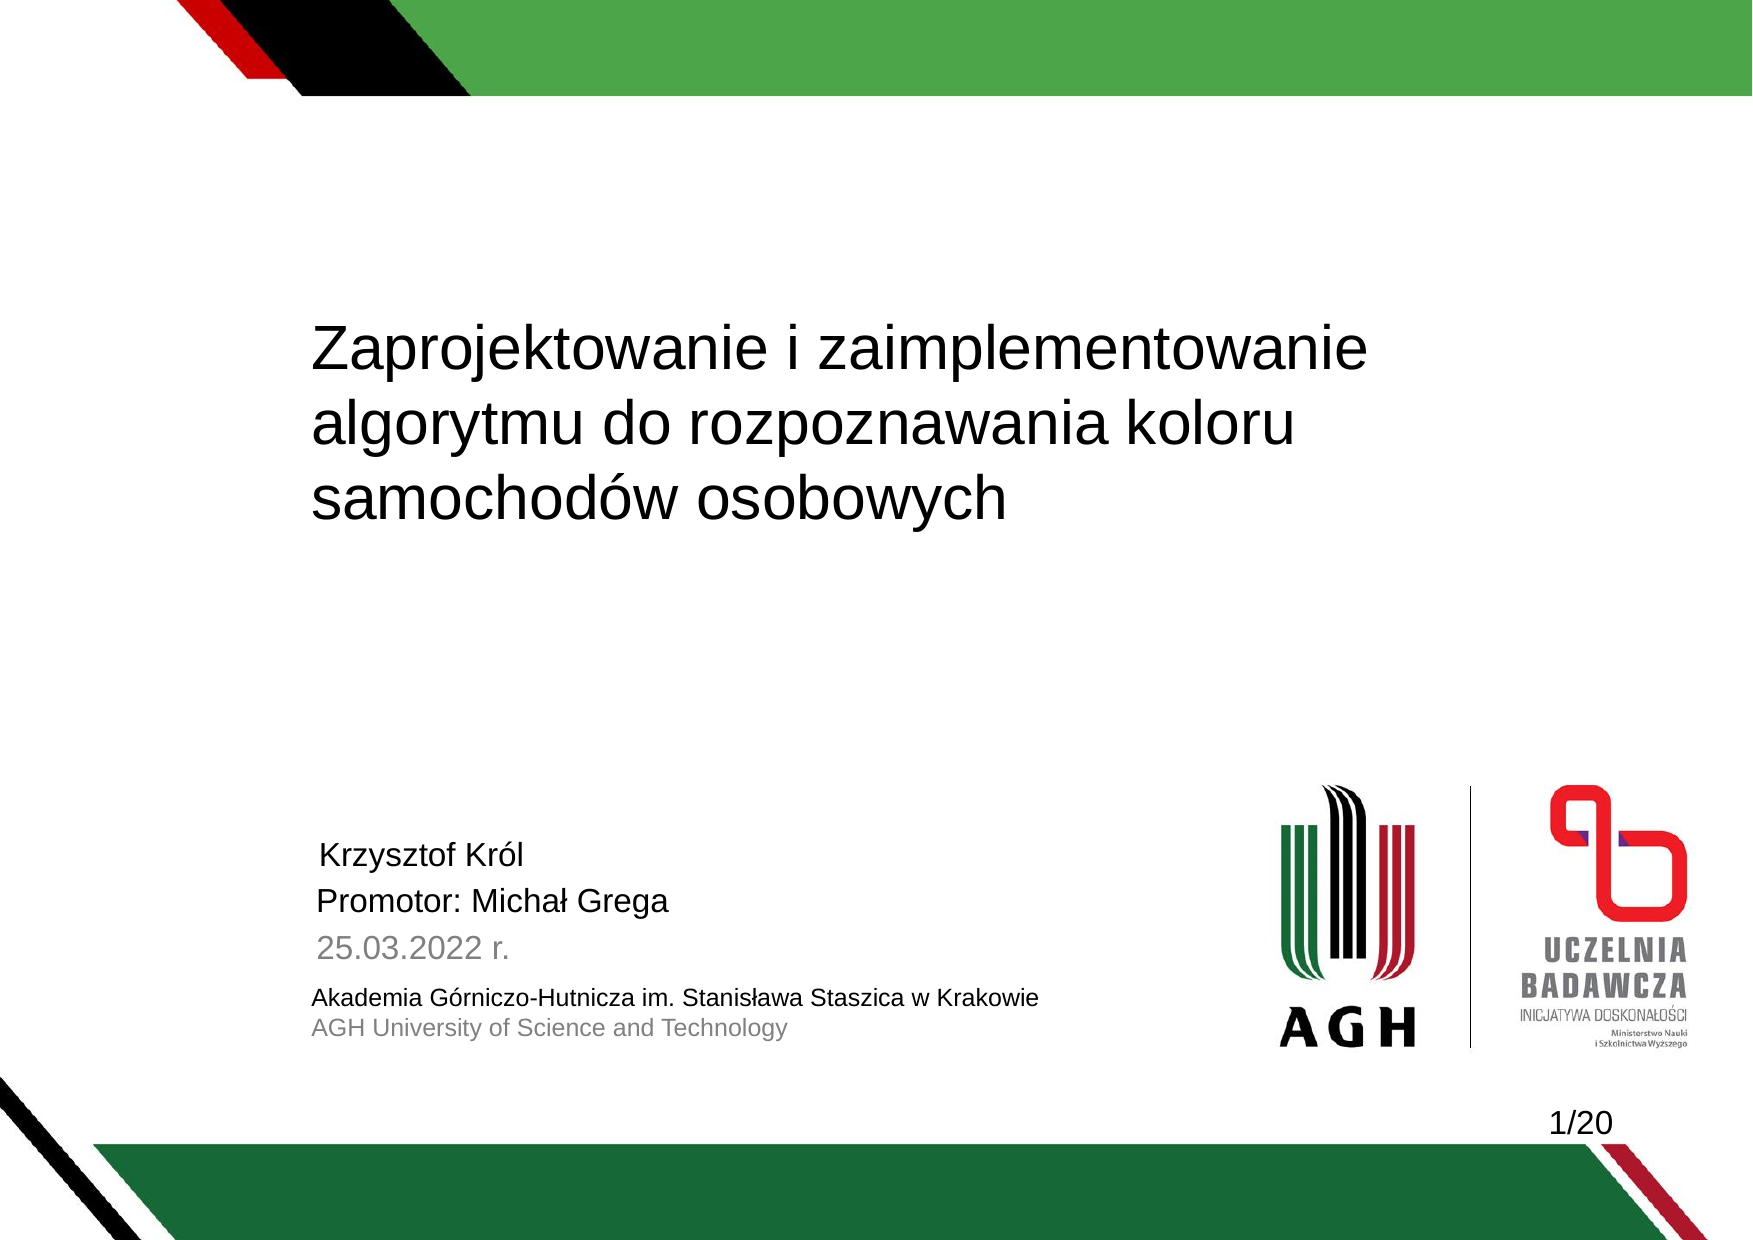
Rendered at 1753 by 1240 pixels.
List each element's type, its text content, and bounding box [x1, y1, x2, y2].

text_box 25.03.2022 r. [309, 934, 580, 974]
text_box Zaprojektowanie i zaimplementowanie algorytmu do rozpoznawania koloru samochodów osobowych [303, 300, 1484, 540]
text_box Promotor: Michał Grega [301, 863, 731, 934]
text_box Krzysztof Król [303, 817, 577, 863]
text_box Akademia Górniczo-Hutnicza im. Stanisława Staszica w Krakowie AGH University of Science and Technology [303, 974, 1317, 1049]
slide_number ‹#›/20 [1536, 1092, 1622, 1147]
picture [0, 0, 1753, 1240]
